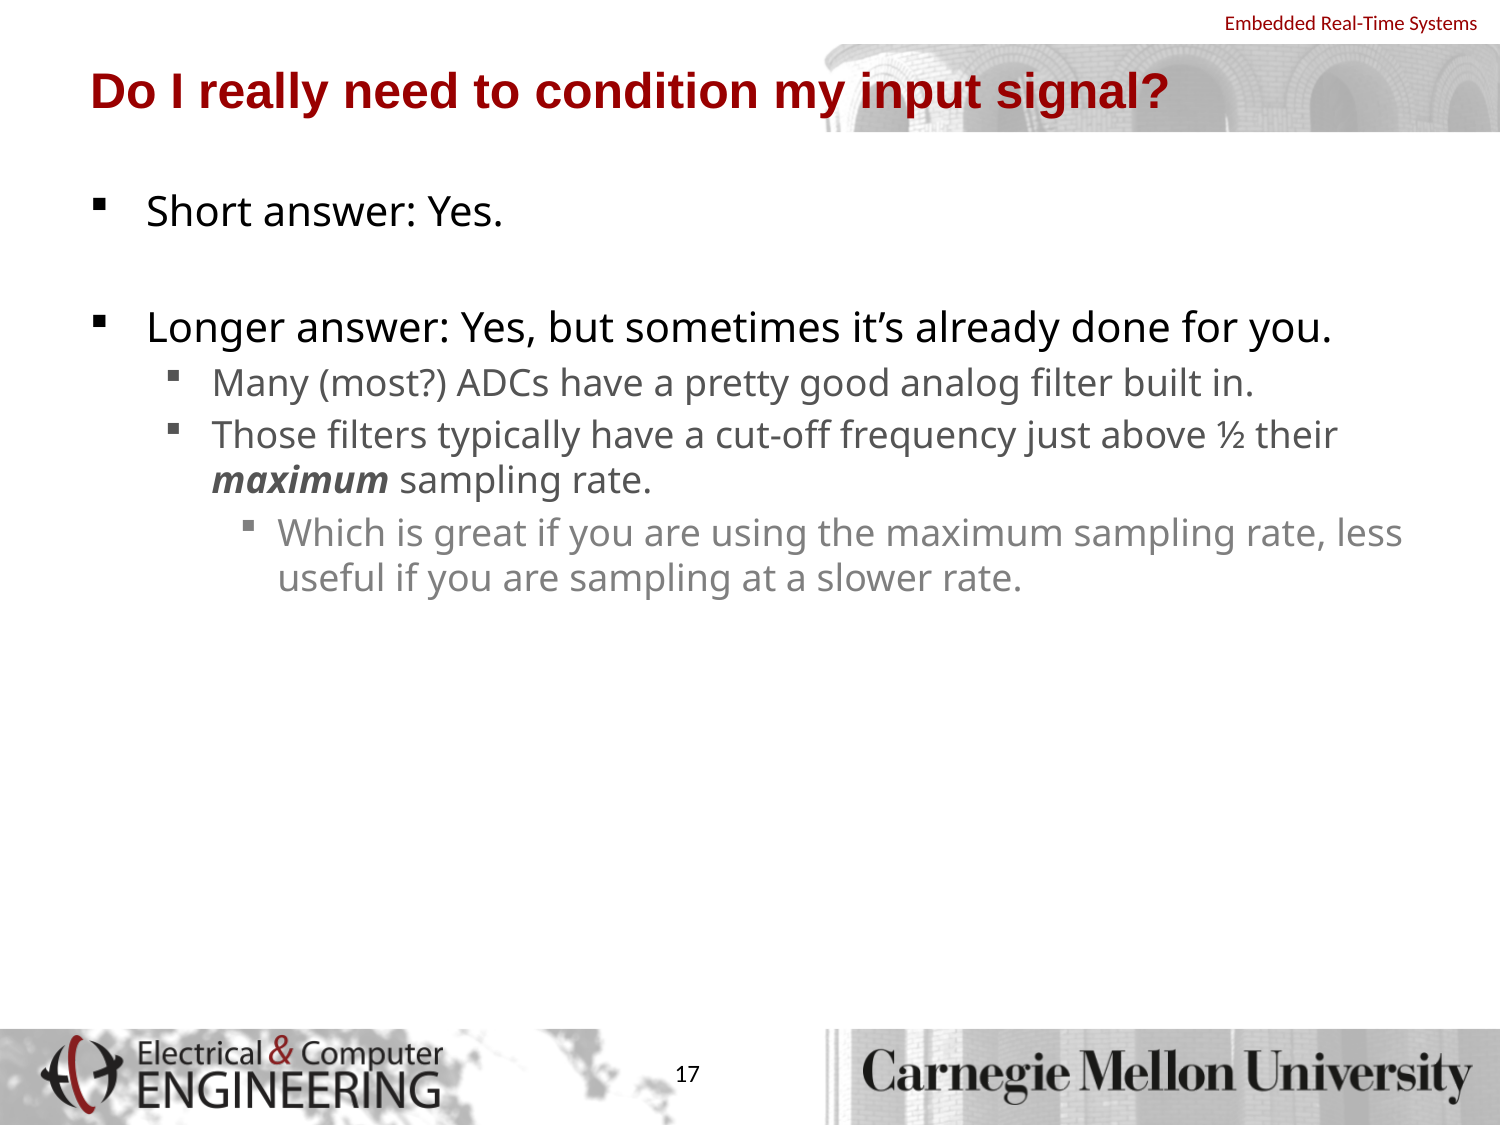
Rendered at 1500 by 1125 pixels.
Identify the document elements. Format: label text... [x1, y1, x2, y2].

picture [664, 43, 1500, 133]
title Do I really need to condition my input signal? [75, 45, 1425, 133]
list Short answer: Yes. Longer answer: Yes, but sometimes it’s already done for you. Many (most?) ADCs have a pretty good analog filter built in. Those filters typically have a cut-off frequency just above ½ their maximum sampling rate. Which is great if you are using the maximum sampling rate, less useful if you are sampling at a slower rate. [75, 177, 1425, 1005]
text_box 17 [364, 1049, 715, 1110]
picture [0, 1028, 1500, 1125]
